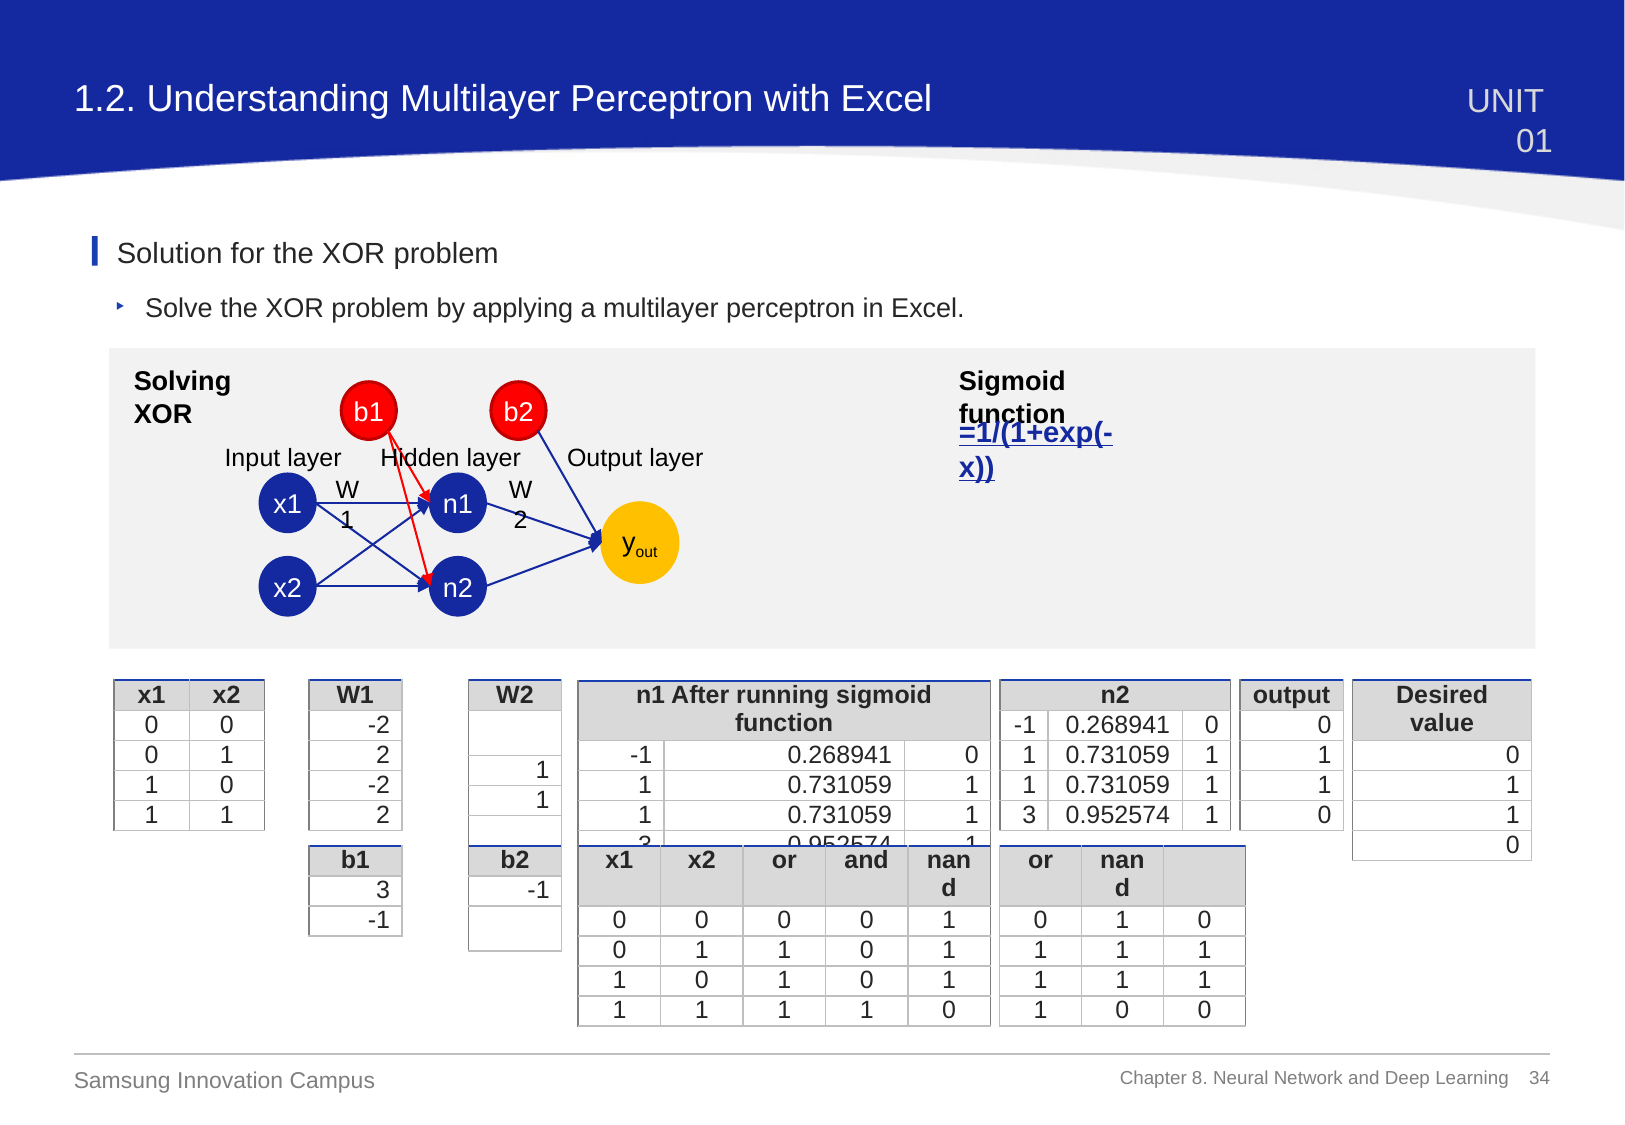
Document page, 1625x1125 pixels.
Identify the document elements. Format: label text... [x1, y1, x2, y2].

table_cell [469, 907, 561, 950]
table_header and [826, 847, 907, 905]
table_header x1 [579, 847, 660, 905]
table_header Desired value [1353, 681, 1531, 740]
table_cell 1 [1082, 907, 1163, 935]
table_cell -1 [579, 741, 663, 770]
table_header b2 [469, 847, 561, 875]
table_cell 0 [115, 711, 189, 740]
table_cell 0 [190, 711, 264, 740]
table_cell 0 [1164, 907, 1245, 935]
table_cell 1 [190, 741, 264, 770]
table_header b1 [310, 847, 401, 875]
table_cell 0 [909, 997, 990, 1025]
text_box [108, 347, 1536, 649]
table_cell 1 [1164, 937, 1245, 965]
table_cell -1 [1001, 711, 1047, 740]
table_header nand [909, 847, 990, 905]
table_cell 0 [905, 741, 990, 770]
table_cell 1 [190, 801, 264, 830]
table_header or [744, 847, 825, 905]
table_cell 3 [310, 877, 401, 905]
table_cell -2 [310, 771, 401, 800]
table_header or [1000, 847, 1081, 905]
table_cell 0.268941 [1049, 711, 1182, 740]
table_cell 0 [579, 937, 660, 965]
table_cell 1 [1000, 967, 1081, 995]
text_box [73, 73, 1554, 120]
table_header nand [1082, 847, 1163, 905]
table_cell 1 [1353, 801, 1531, 830]
table_cell 1 [1001, 741, 1047, 770]
table_cell 1 [661, 937, 742, 965]
table_cell 0 [744, 907, 825, 935]
table_cell 1 [1183, 771, 1230, 800]
table_cell 0 [1241, 711, 1343, 740]
table_cell 0 [661, 907, 742, 935]
table_cell 0 [1000, 907, 1081, 935]
table_cell 1 [1353, 771, 1531, 800]
table_cell 1 [1082, 967, 1163, 995]
table_cell 0 [826, 937, 907, 965]
table_cell 1 [826, 997, 907, 1025]
table_cell 1 [115, 771, 189, 800]
table_cell 1 [579, 967, 660, 995]
table_cell 1 [661, 997, 742, 1025]
table_cell 1 [744, 967, 825, 995]
table_cell 1 [579, 801, 663, 830]
table_cell 0 [826, 907, 907, 935]
table_cell 0 [1241, 801, 1343, 830]
table_cell 0 [190, 771, 264, 800]
table_cell 0 [1164, 997, 1245, 1025]
table_cell 1 [1001, 771, 1047, 800]
table_cell 1 [115, 801, 189, 830]
table_cell 1 [905, 831, 990, 845]
table_cell [469, 816, 561, 845]
picture [0, 0, 1625, 1125]
table_cell 1 [1082, 937, 1163, 965]
table_cell 0 [1183, 711, 1230, 740]
table_cell 0.731059 [665, 771, 904, 800]
table_cell 1 [905, 801, 990, 830]
table_header x2 [190, 681, 264, 710]
table_cell 1 [909, 907, 990, 935]
table_header W2 [469, 681, 561, 710]
table_cell 0.731059 [1049, 771, 1182, 800]
table_cell 1 [469, 786, 561, 815]
table_cell 1 [469, 756, 561, 785]
text_box Solve the XOR problem by applying a multilayer perceptron in Excel. [115, 278, 1532, 335]
table_header x1 [115, 681, 189, 710]
table_cell 0.952574 [665, 831, 904, 845]
table_header output [1241, 681, 1343, 710]
table_cell 1 [744, 937, 825, 965]
table_cell 1 [1000, 937, 1081, 965]
table_cell 0.731059 [1049, 741, 1182, 770]
table_cell 0 [1082, 997, 1163, 1025]
table_cell 2 [310, 741, 401, 770]
table_cell 3 [579, 831, 663, 845]
table_cell 1 [1183, 801, 1230, 830]
table_header [1164, 847, 1245, 905]
table_cell 1 [909, 937, 990, 965]
table_cell 1 [579, 997, 660, 1025]
table_cell 1 [579, 771, 663, 800]
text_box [91, 234, 1533, 270]
table_header W1 [310, 681, 401, 710]
table_header x2 [661, 847, 742, 905]
table_header n1 After running sigmoid function [579, 682, 990, 740]
table_cell 0 [1353, 831, 1531, 860]
table_cell 0.268941 [665, 741, 904, 770]
table_cell 1 [905, 771, 990, 800]
table_cell -2 [310, 711, 401, 740]
table_cell 1 [1241, 741, 1343, 770]
table_cell 0 [579, 907, 660, 935]
table_cell 0 [826, 967, 907, 995]
table_cell 1 [1183, 741, 1230, 770]
table_cell 3 [1001, 801, 1047, 830]
table_cell 0.952574 [1049, 801, 1182, 830]
table_cell -1 [469, 877, 561, 905]
table_cell 2 [310, 801, 401, 830]
table_cell 0.731059 [665, 801, 904, 830]
table_cell 0 [1353, 741, 1531, 770]
table_cell [469, 711, 561, 755]
table_cell -1 [310, 907, 401, 935]
table_cell 1 [909, 967, 990, 995]
table_cell 0 [115, 741, 189, 770]
table_cell 0 [661, 967, 742, 995]
table_cell 1 [744, 997, 825, 1025]
table_cell 1 [1241, 771, 1343, 800]
table_cell 1 [1164, 967, 1245, 995]
table_cell 1 [1000, 997, 1081, 1025]
table_header n2 [1001, 681, 1230, 710]
